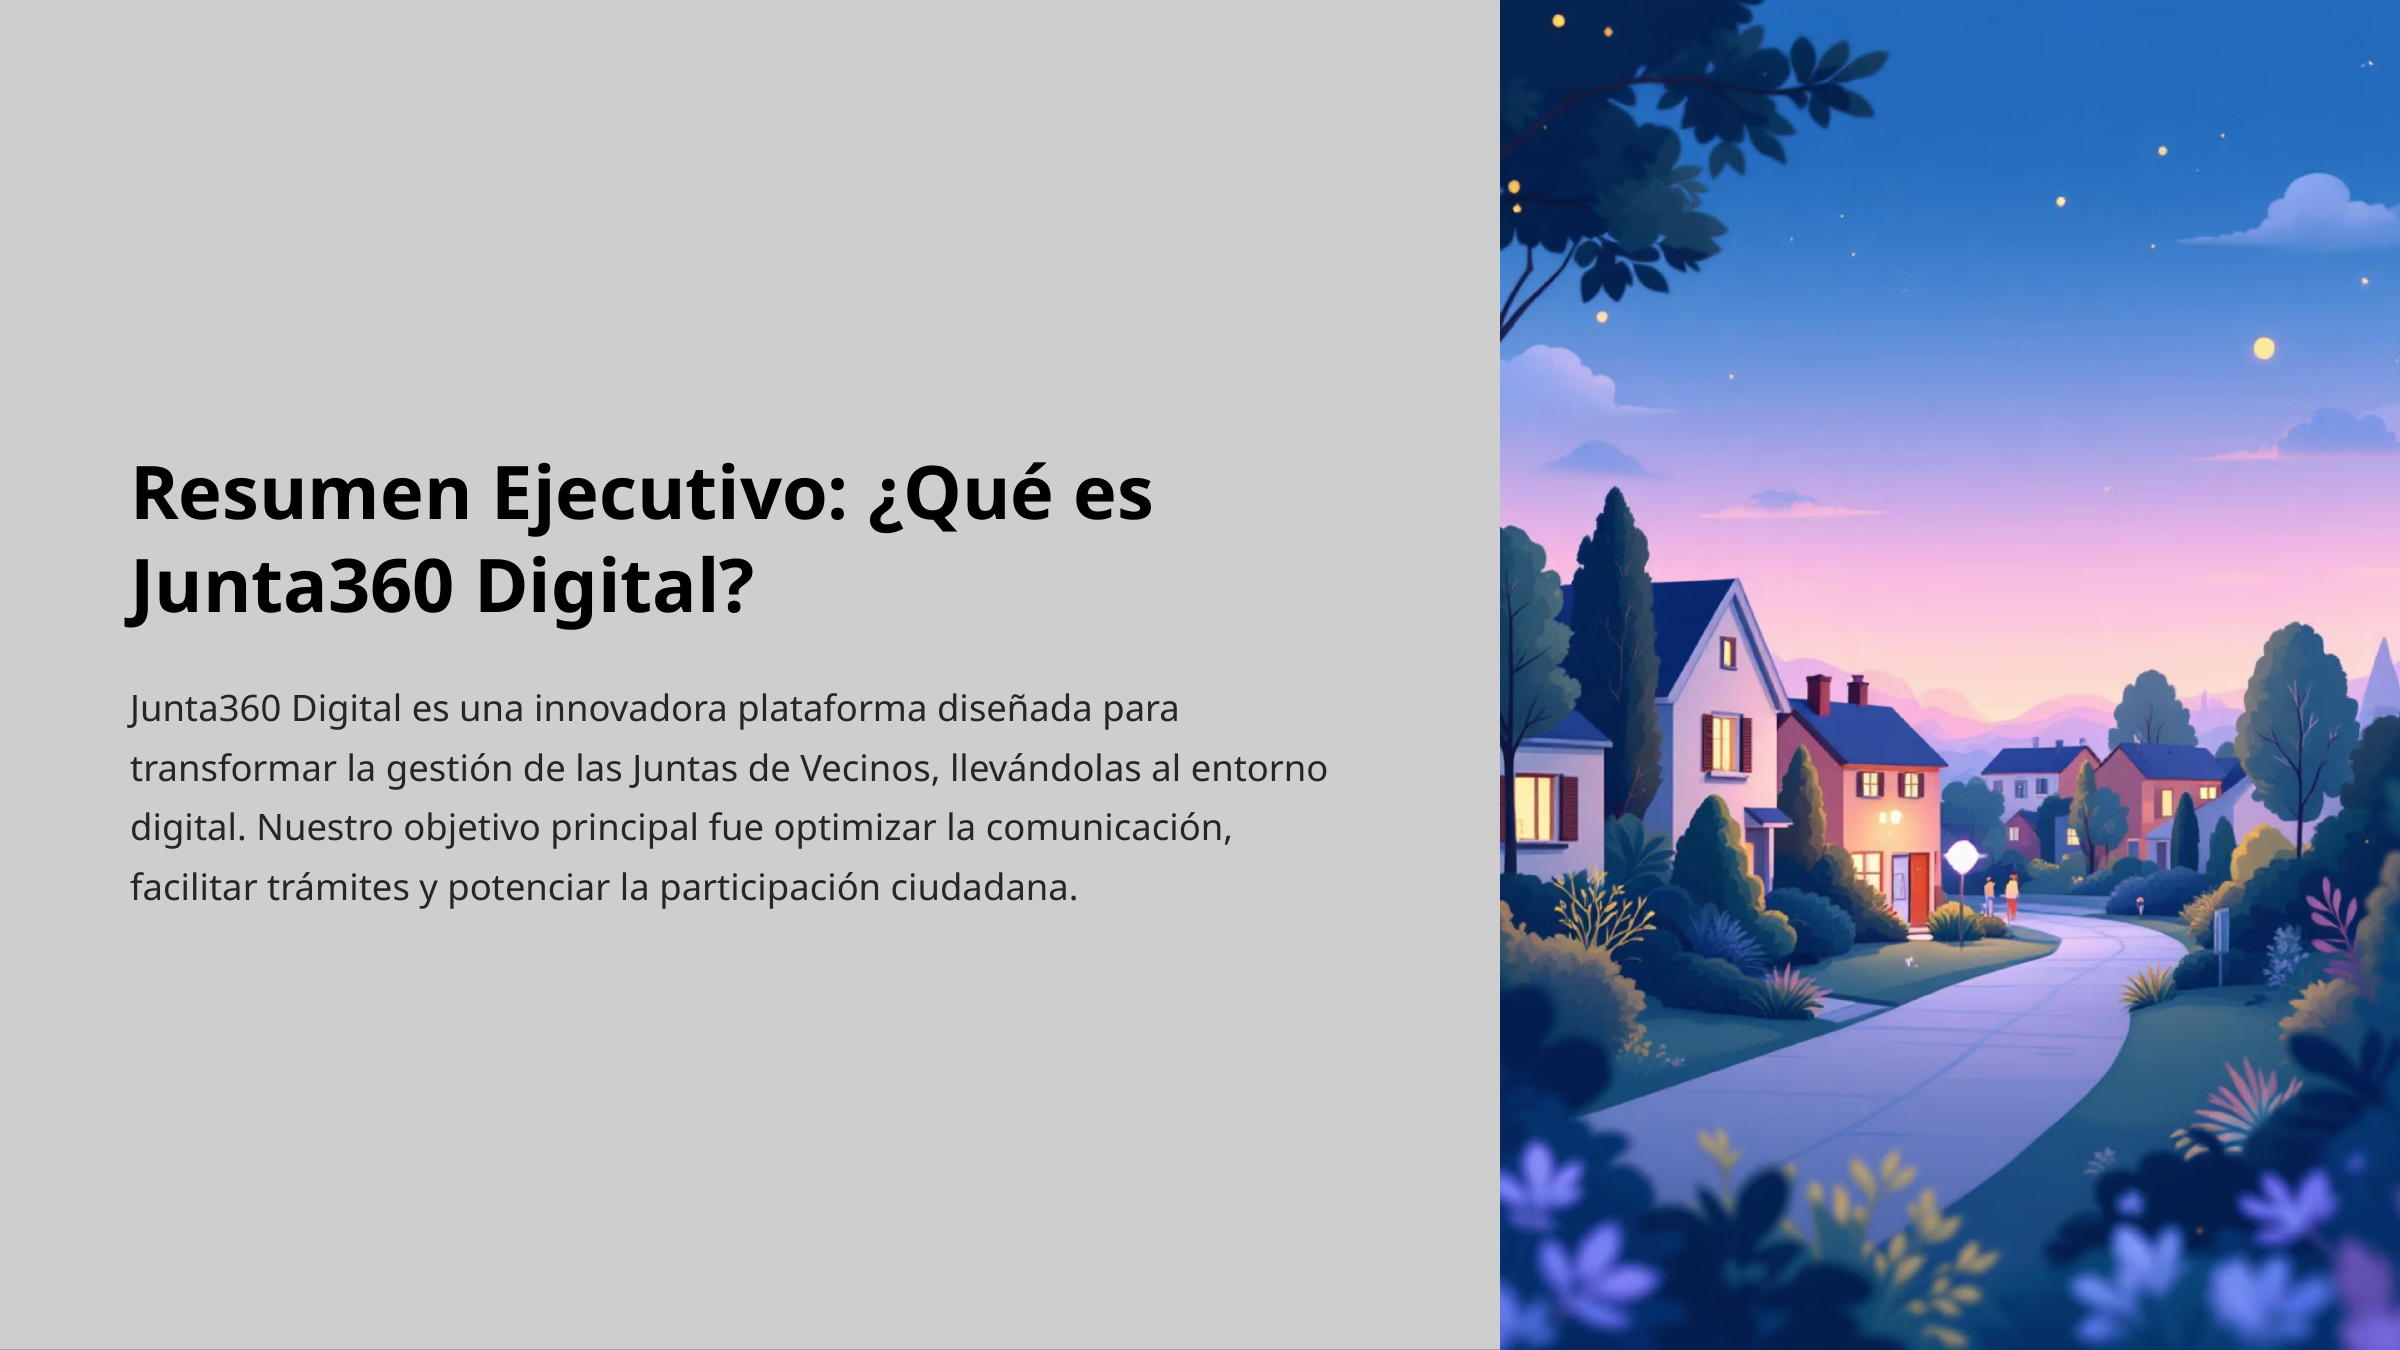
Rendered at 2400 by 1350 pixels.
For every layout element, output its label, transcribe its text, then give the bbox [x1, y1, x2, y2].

picture [1499, 0, 2400, 1350]
text_box [0, 0, 1499, 1350]
text_box Junta360 Digital es una innovadora plataforma diseñada para transformar la gestión de las Juntas de Vecinos, llevándolas al entorno digital. Nuestro objetivo principal fue optimizar la comunicación, facilitar trámites y potenciar la participación ciudadana. [130, 669, 1370, 908]
text_box Resumen Ejecutivo: ¿Qué es Junta360 Digital? [130, 441, 1370, 628]
